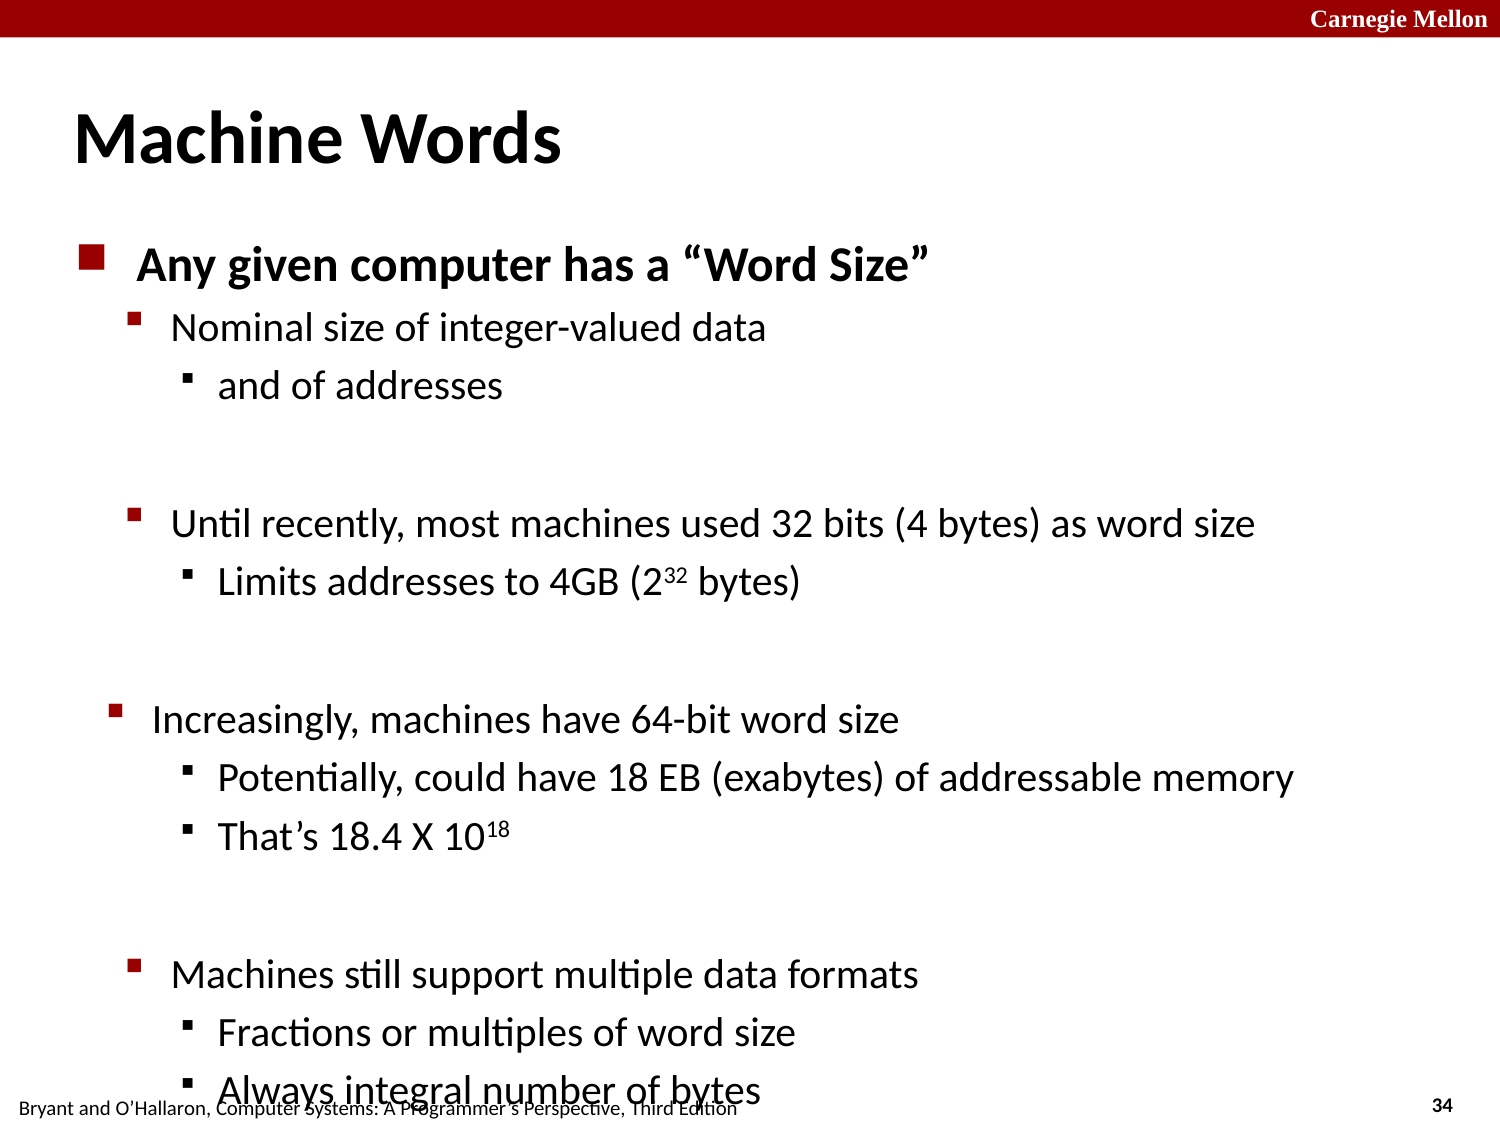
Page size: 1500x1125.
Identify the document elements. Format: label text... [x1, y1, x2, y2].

list Any given computer has a “Word Size” Nominal size of integer-valued data and of addresses Until recently, most machines used 32 bits (4 bytes) as word size Limits addresses to 4GB (232 bytes) Increasingly, machines have 64-bit word size Potentially, could have 18 EB (exabytes) of addressable memory That’s 18.4 X 1018 Machines still support multiple data formats Fractions or multiples of word size Always integral number of bytes [64, 223, 1361, 1040]
title Machine Words [58, 71, 1305, 197]
